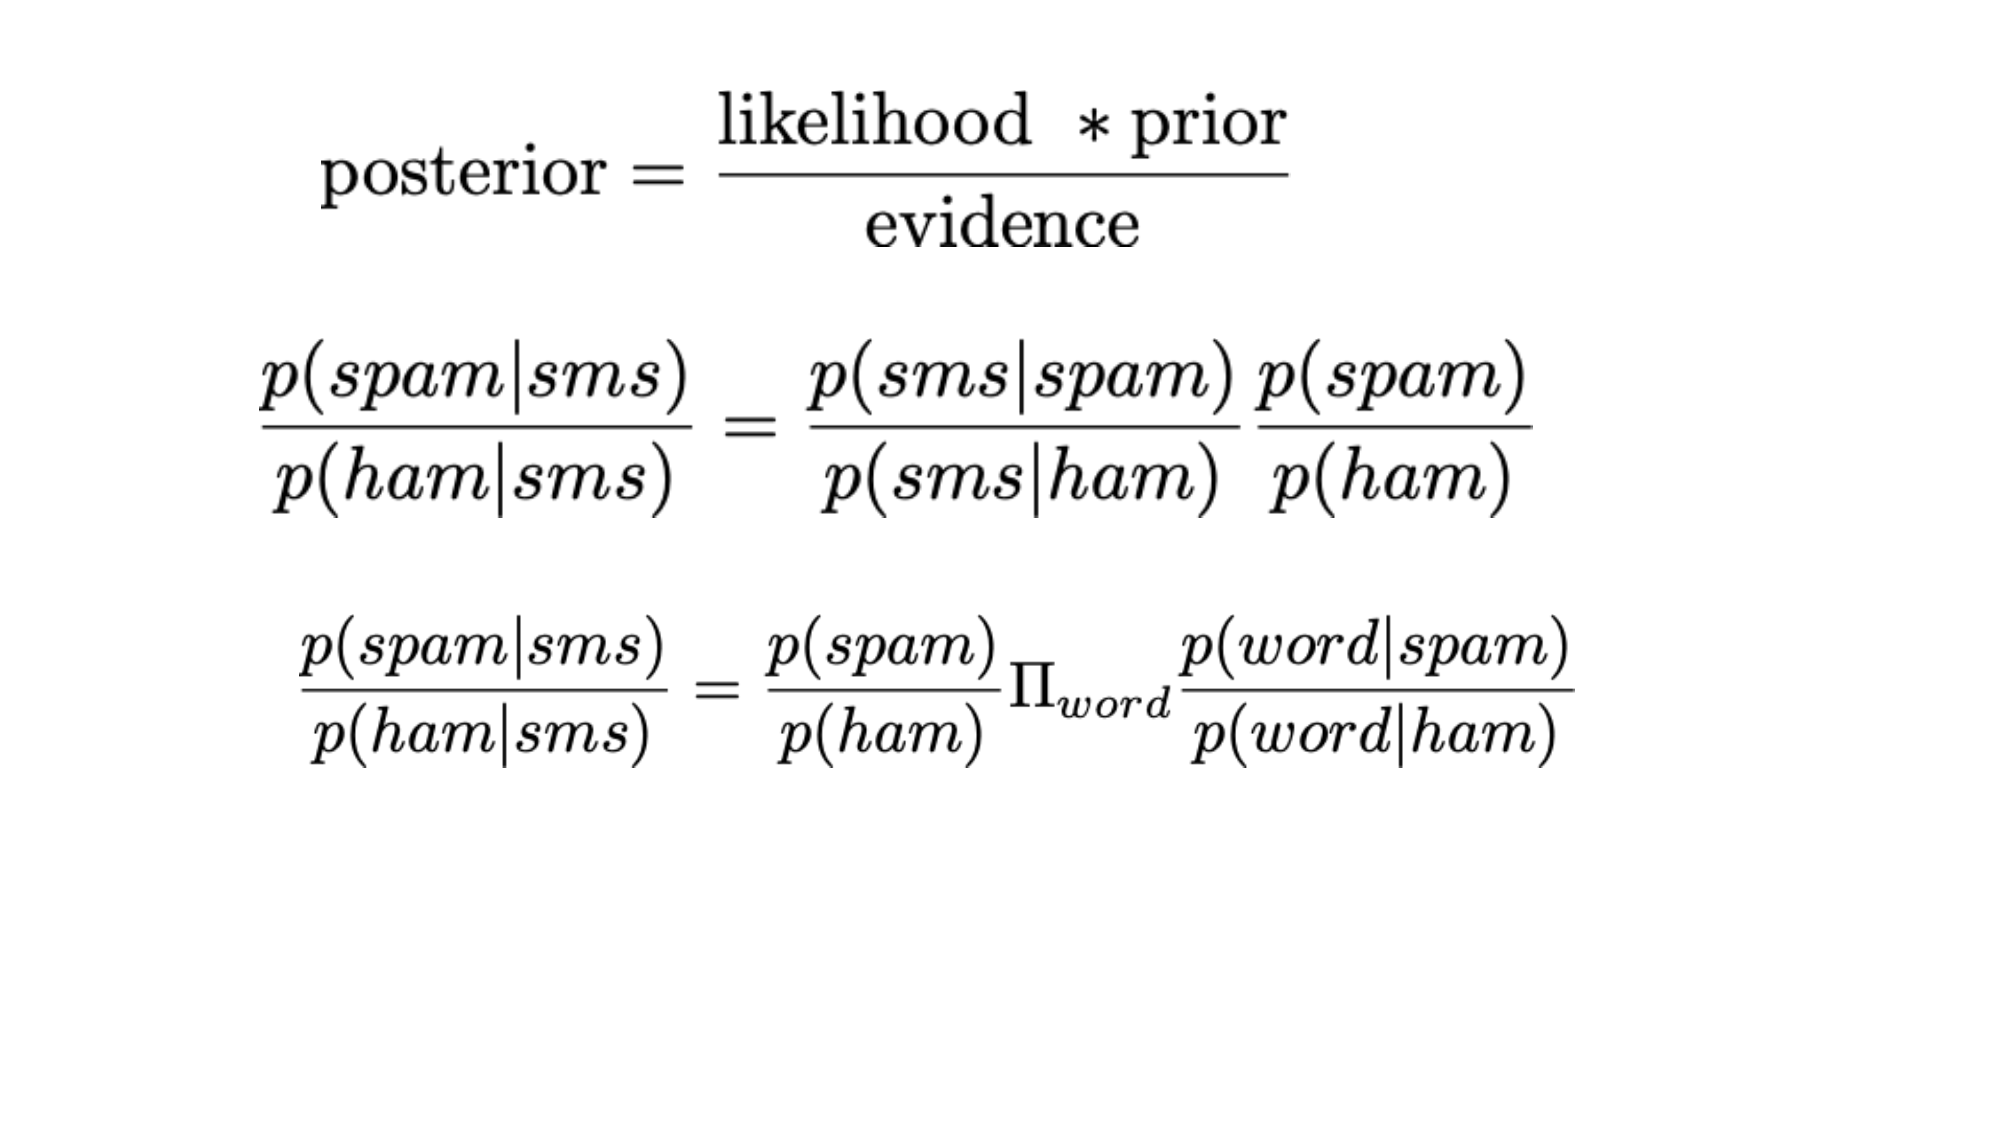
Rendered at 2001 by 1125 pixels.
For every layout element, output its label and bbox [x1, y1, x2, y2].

picture [259, 337, 1533, 518]
picture [321, 90, 1291, 247]
picture [299, 614, 1575, 768]
